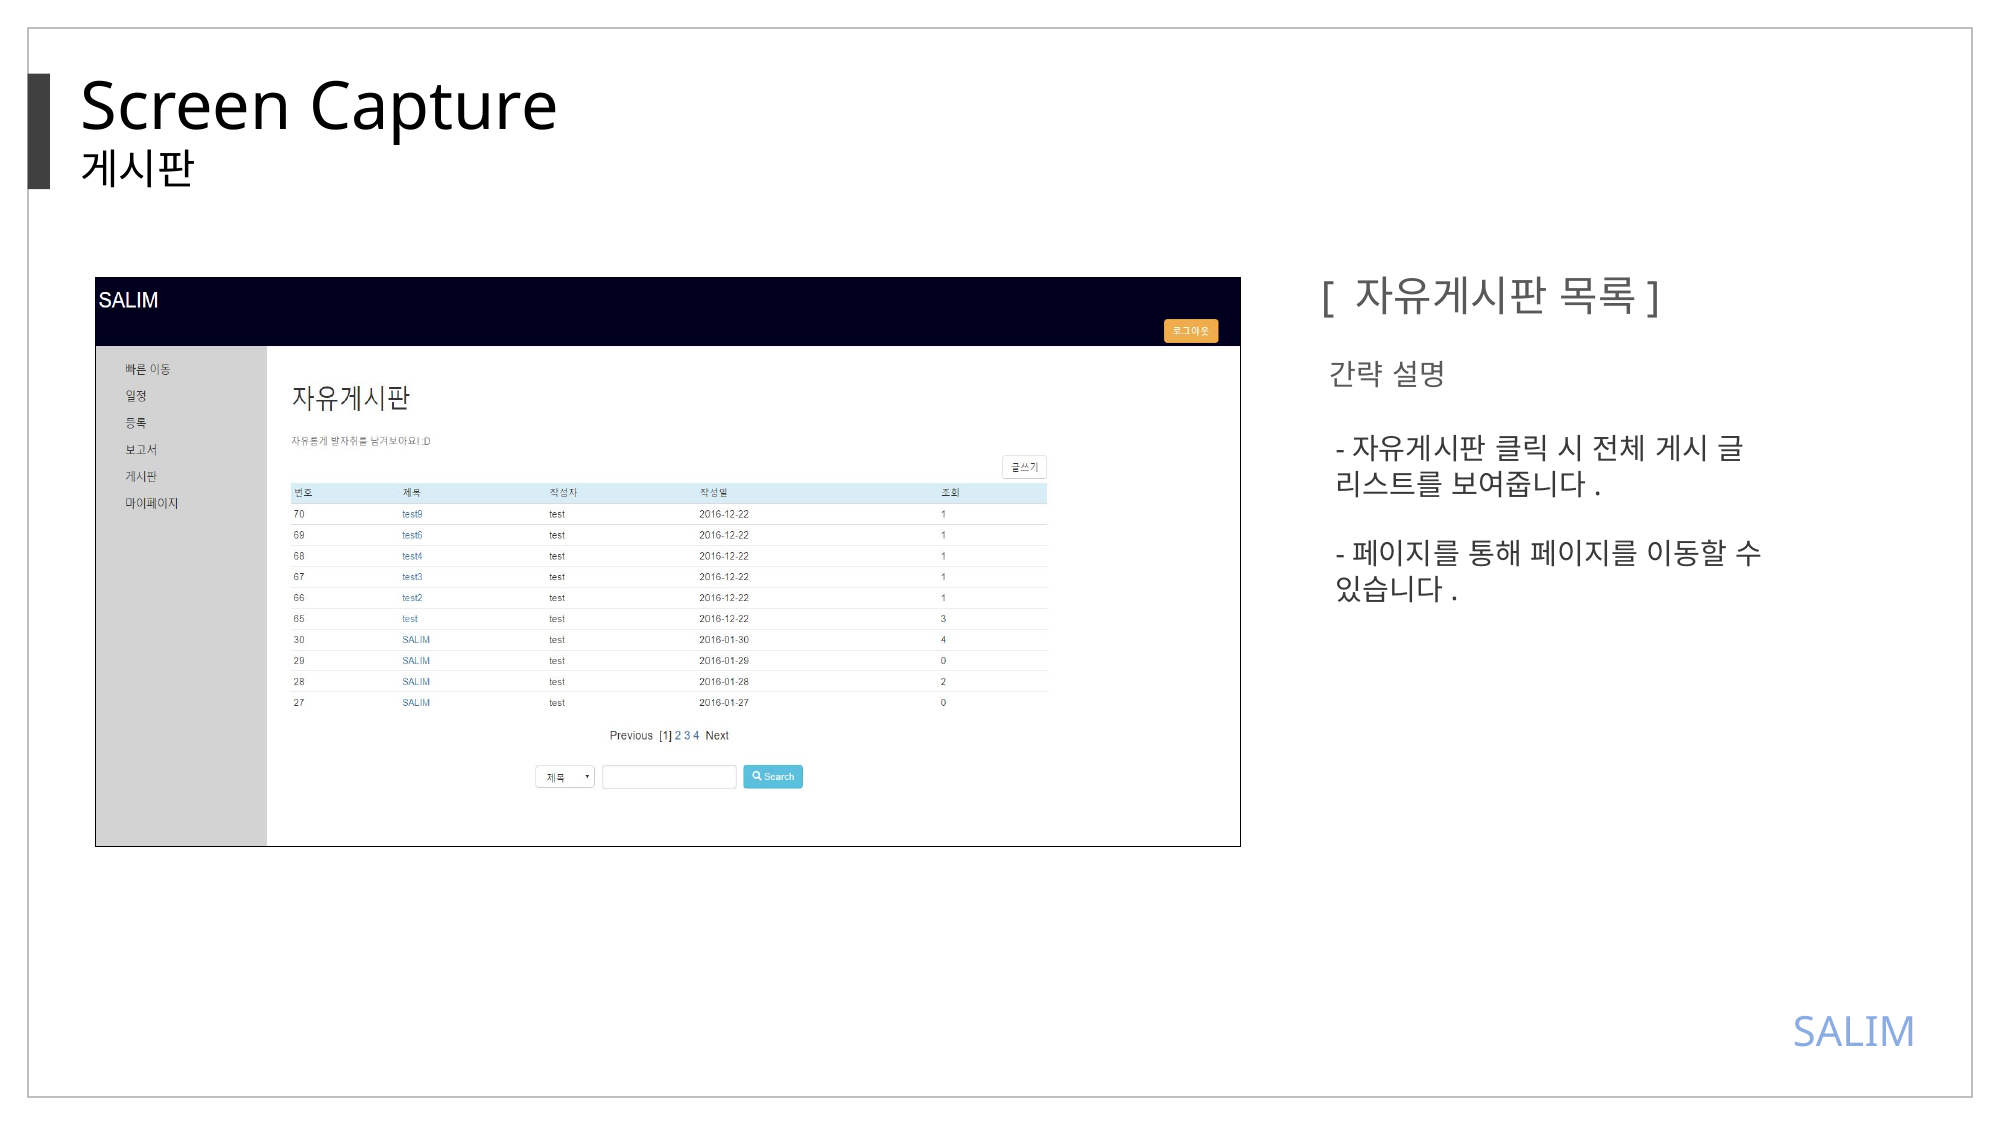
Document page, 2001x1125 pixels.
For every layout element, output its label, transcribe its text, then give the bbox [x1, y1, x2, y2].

picture [95, 277, 1241, 848]
text_box Screen Capture 게시판 [65, 55, 863, 201]
text_box 간략 설명 [1241, 349, 1680, 399]
text_box -자유게시판 클릭 시 전체 게시 글 리스트를 보여줍니다. -페이지를 통해 페이지를 이동할 수 있습니다. [1320, 423, 1821, 614]
text_box [27, 73, 51, 190]
text_box [ 자유게시판 목록] [1293, 262, 1688, 328]
text_box [27, 27, 1973, 1098]
